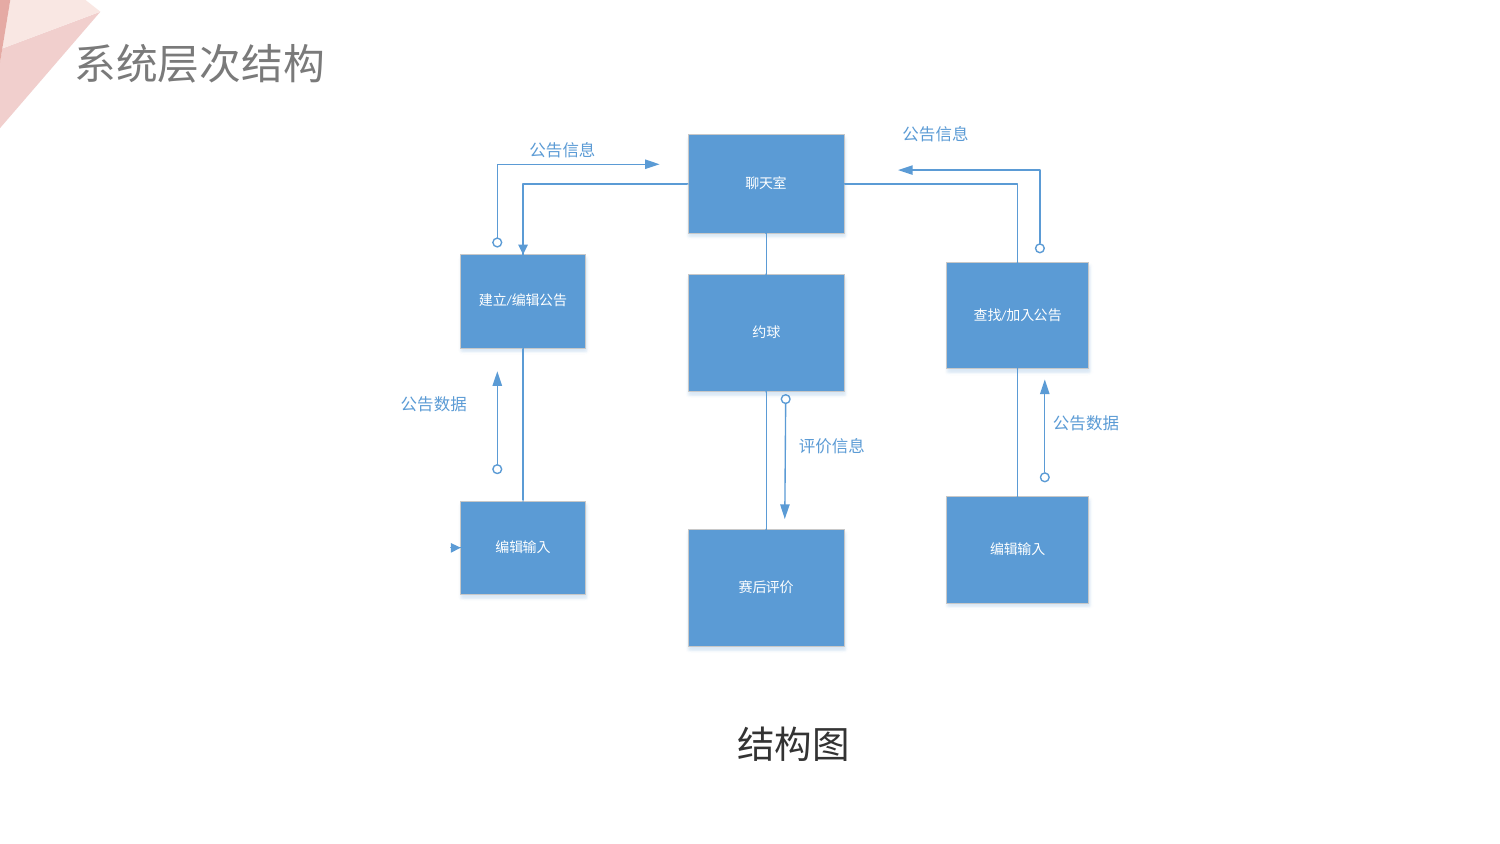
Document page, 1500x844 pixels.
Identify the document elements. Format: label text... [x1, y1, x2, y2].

text_box 结构图 [722, 713, 1073, 774]
text_box 系统层次结构 [104, 30, 340, 95]
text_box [0, 0, 101, 131]
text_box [326, 118, 1193, 655]
